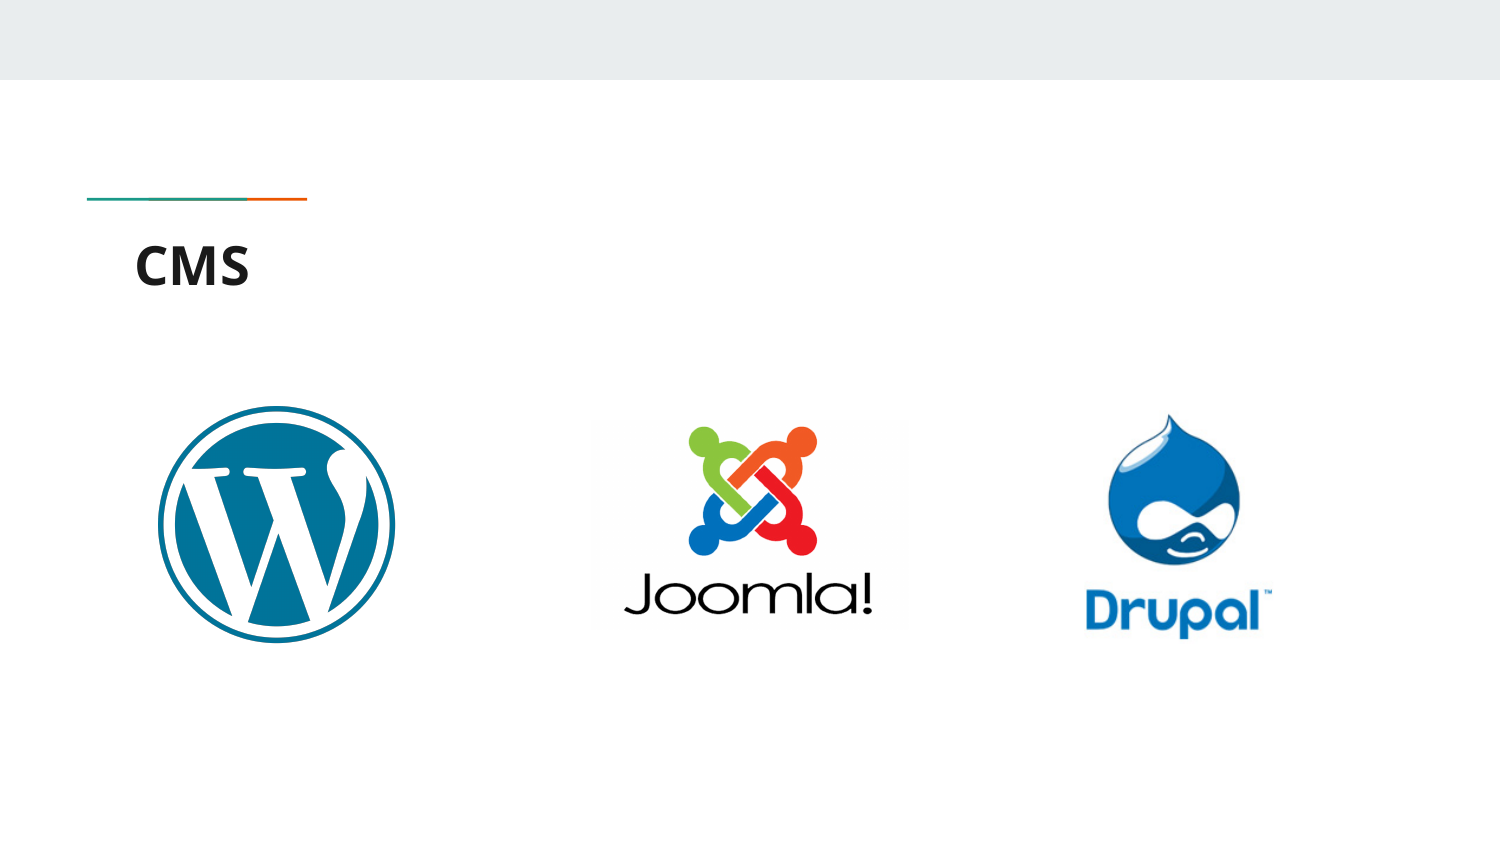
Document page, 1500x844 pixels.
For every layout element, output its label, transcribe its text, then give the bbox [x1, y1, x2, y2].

picture [293, 406, 396, 517]
picture [1055, 401, 1298, 644]
picture [284, 532, 396, 644]
title CMS [119, 216, 1381, 305]
picture [591, 420, 910, 630]
picture [158, 541, 269, 644]
picture [158, 406, 260, 508]
picture [164, 412, 389, 637]
